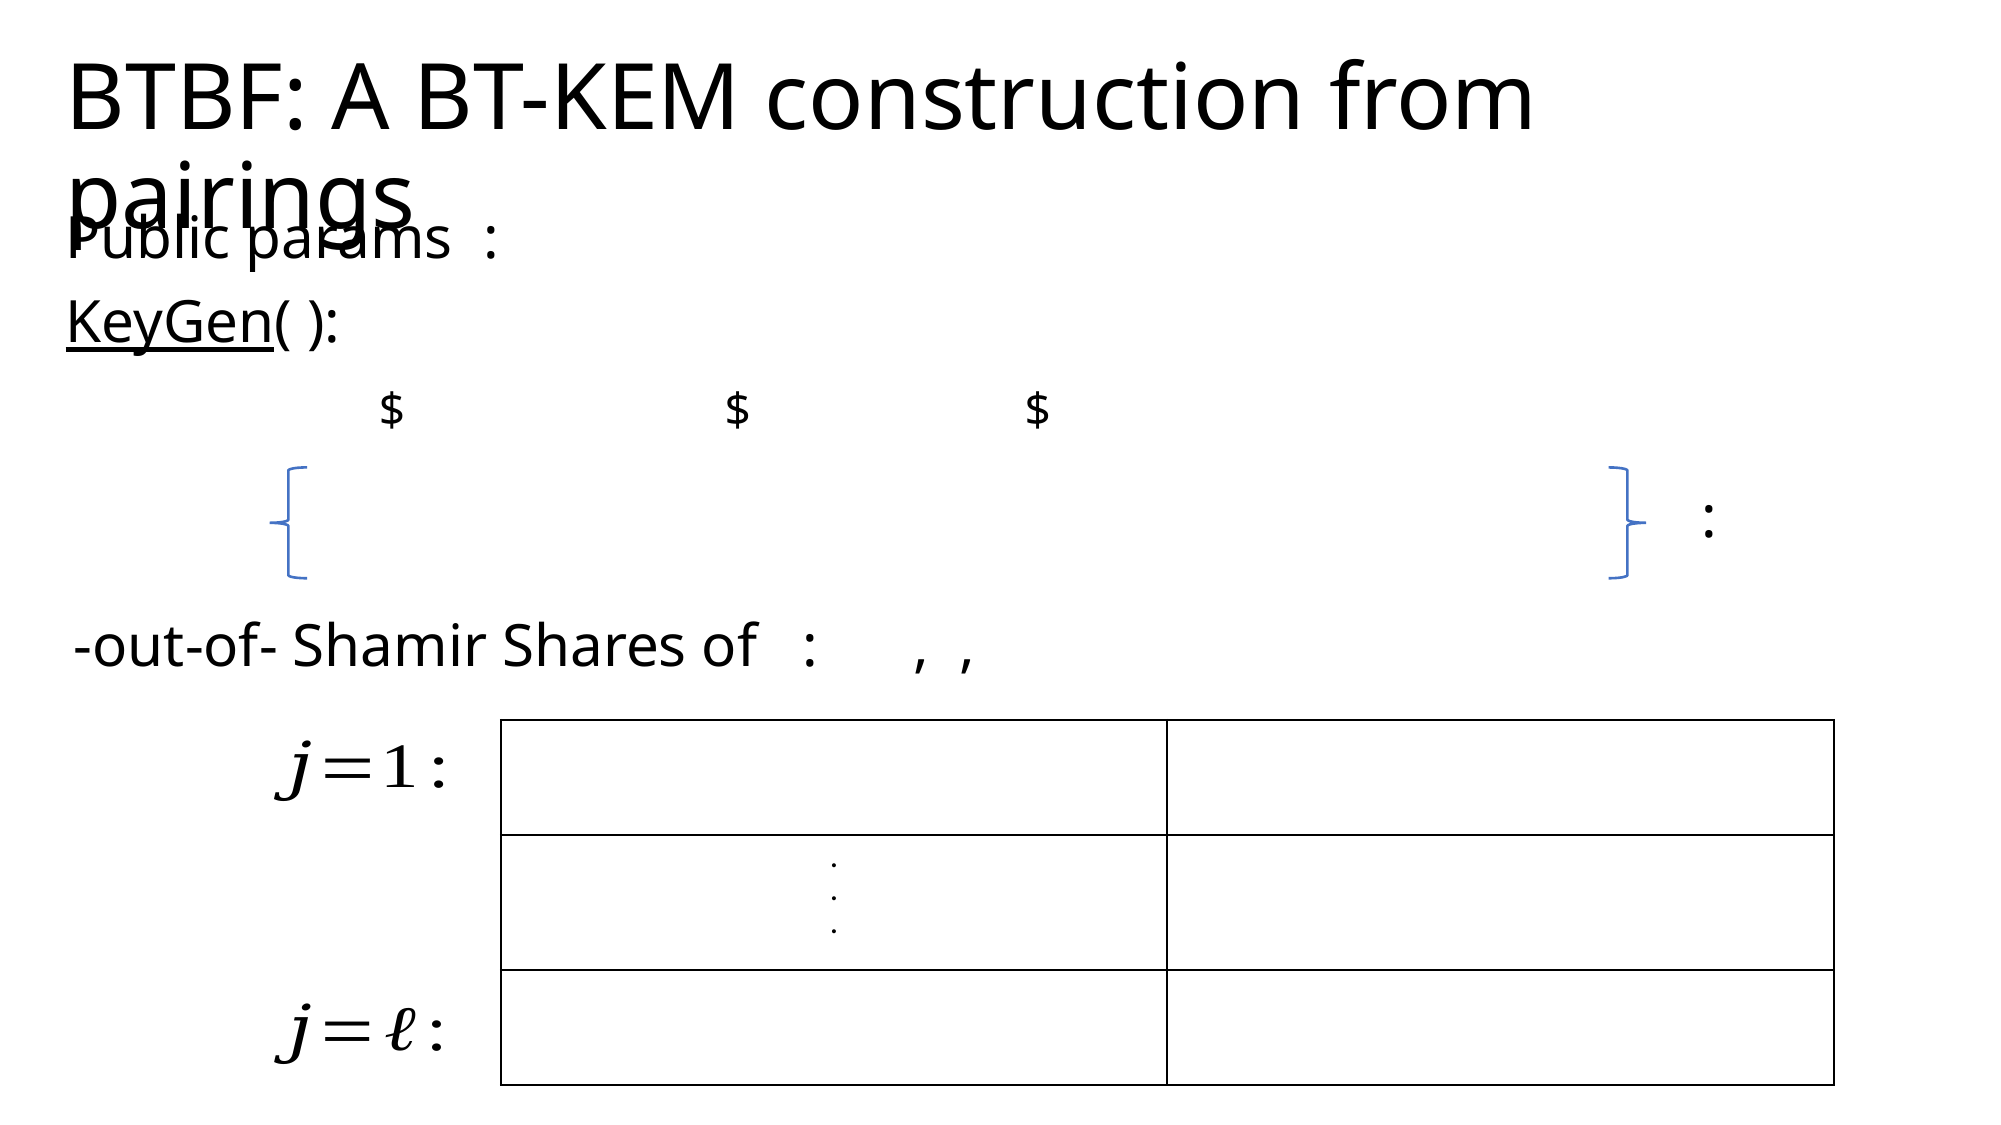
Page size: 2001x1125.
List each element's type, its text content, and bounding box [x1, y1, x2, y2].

title BTBF: A BT-KEM construction from pairings [50, 40, 1924, 258]
text_box [1608, 466, 1647, 579]
text_box [269, 466, 308, 579]
